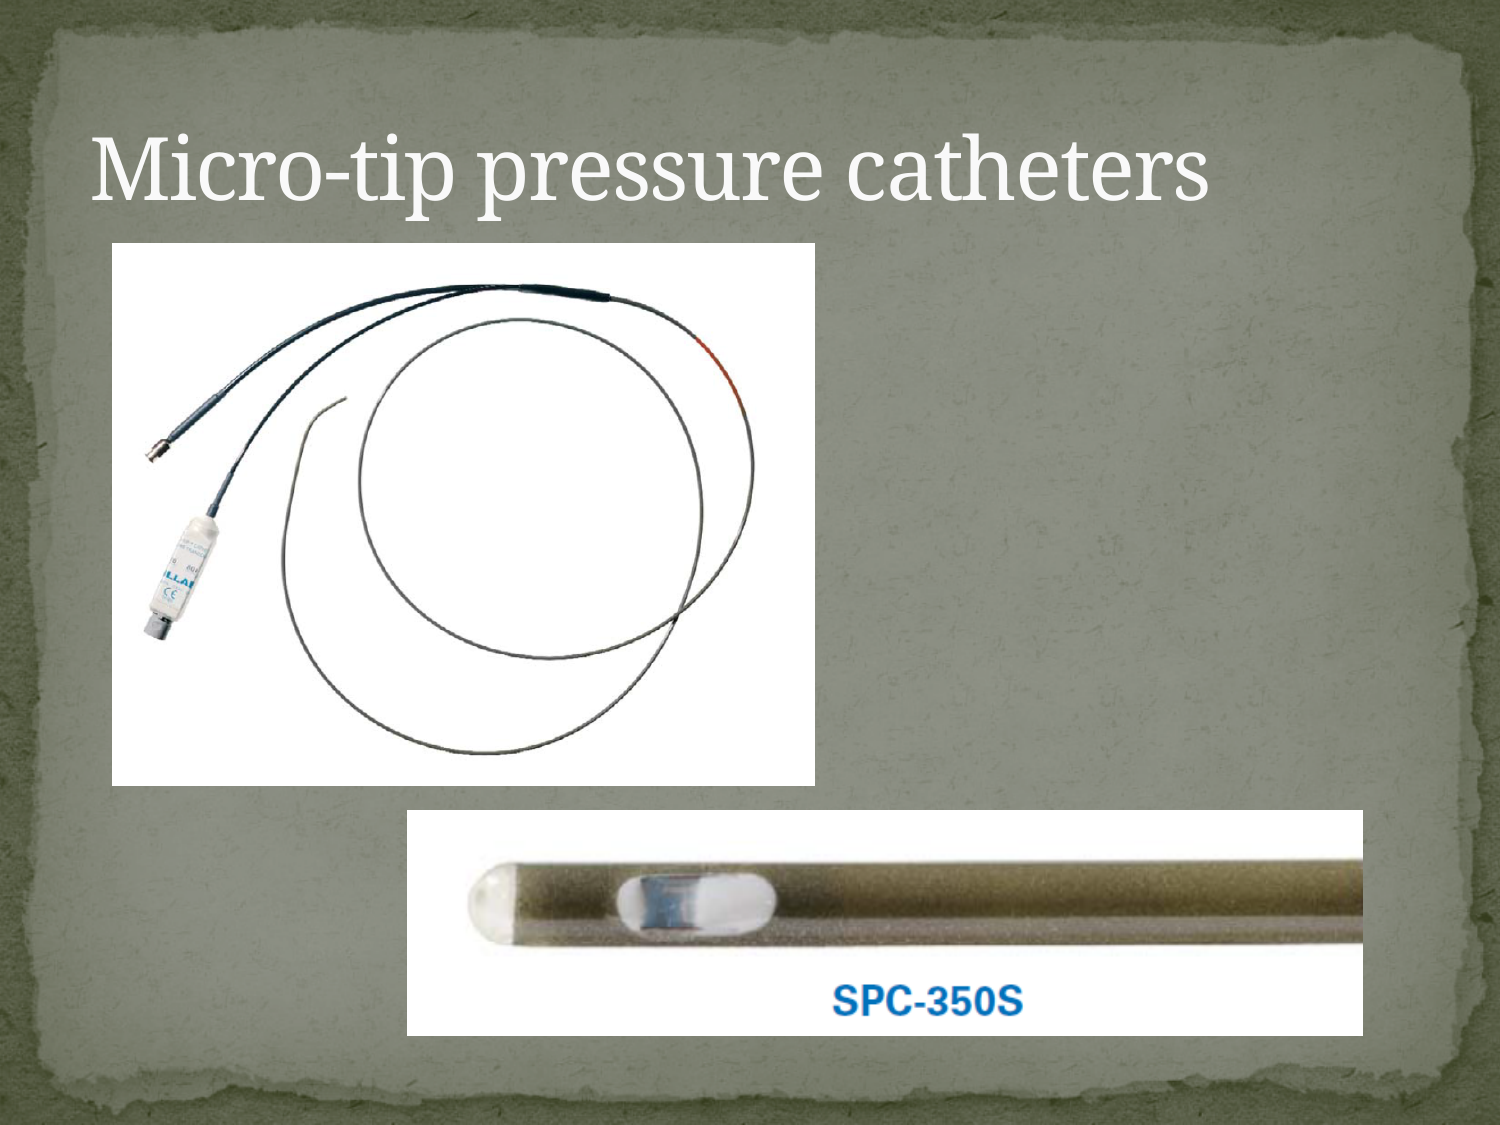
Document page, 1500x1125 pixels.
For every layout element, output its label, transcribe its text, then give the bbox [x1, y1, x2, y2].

picture [407, 810, 1363, 1036]
title Micro-tip pressure catheters [74, 24, 1425, 225]
picture [112, 243, 815, 786]
